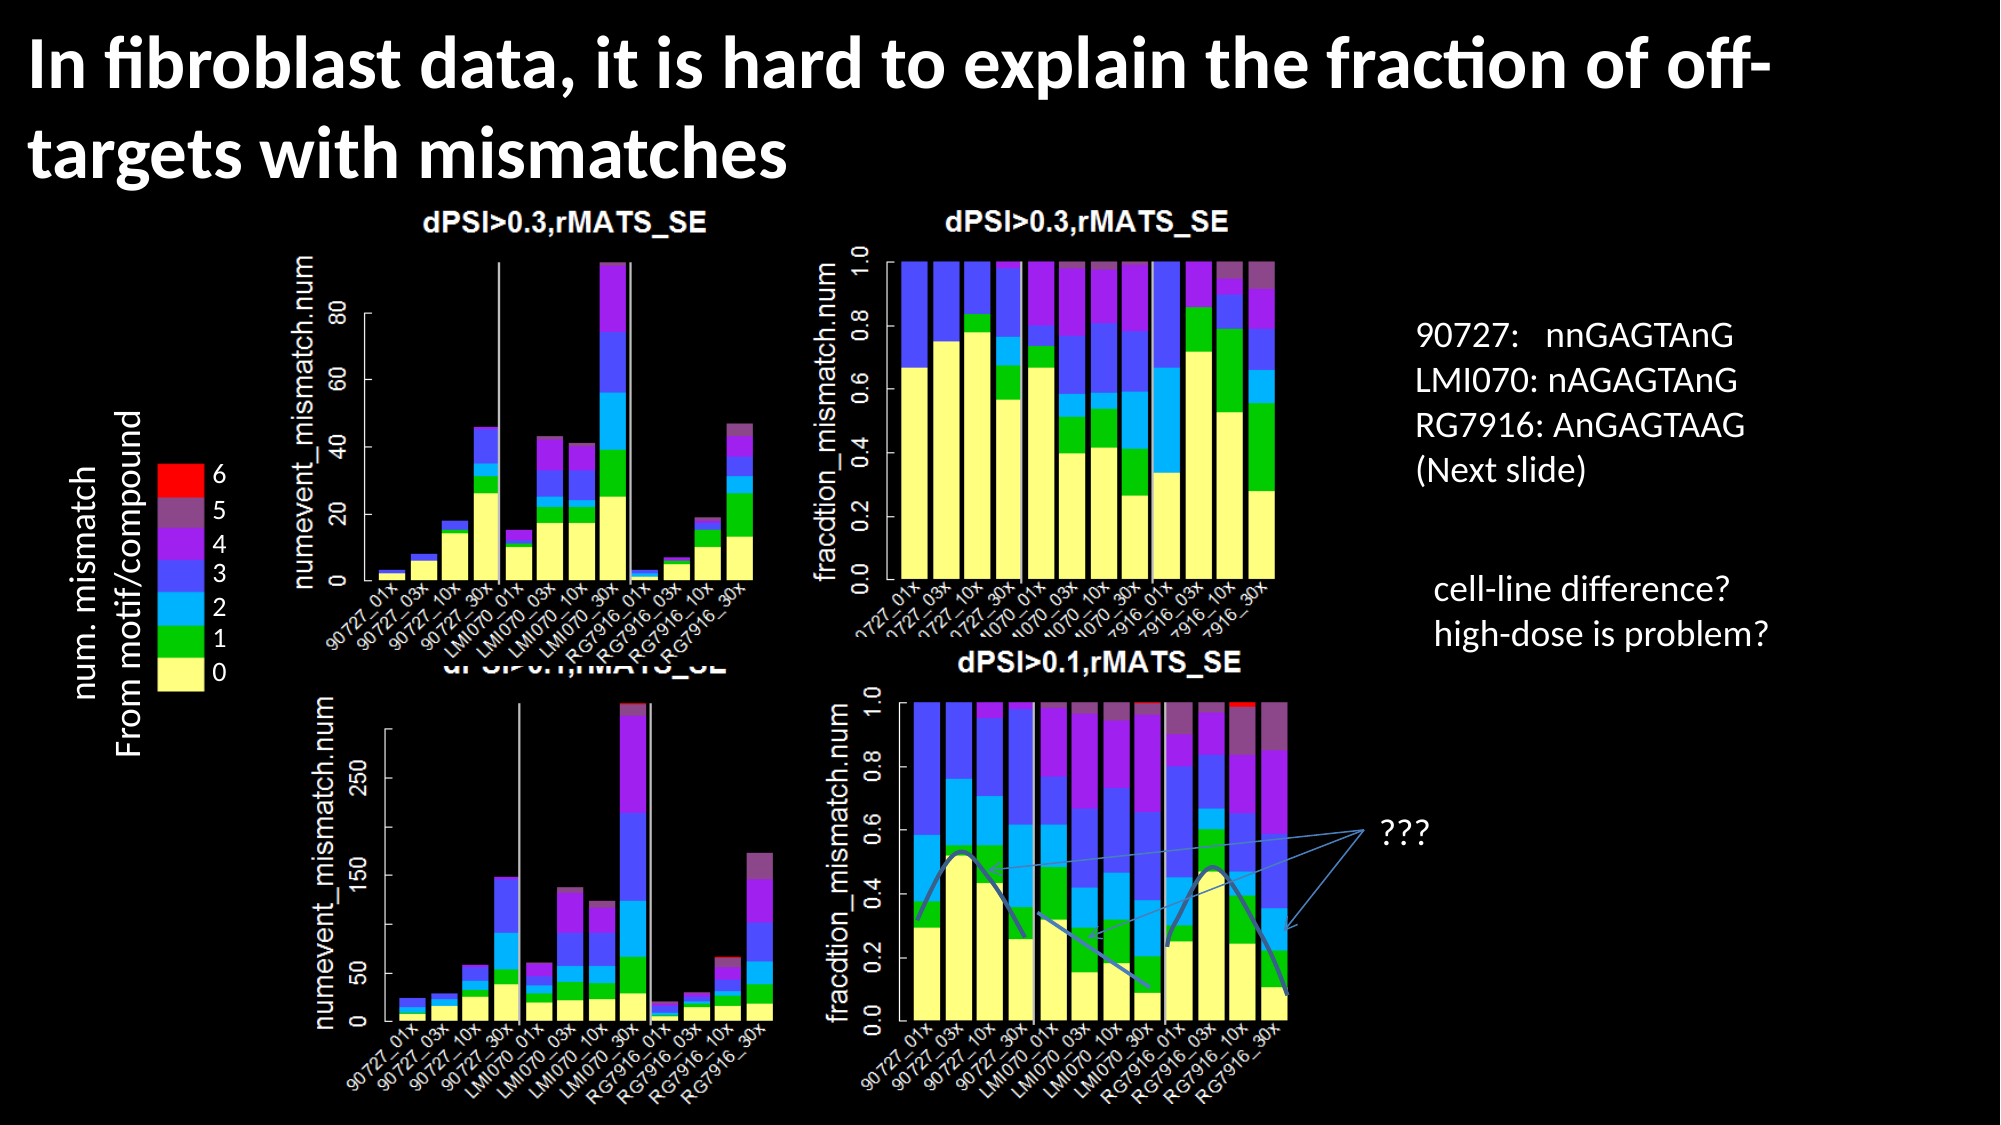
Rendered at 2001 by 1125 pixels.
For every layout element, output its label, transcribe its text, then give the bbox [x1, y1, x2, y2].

text_box ??? [1363, 800, 1852, 860]
picture [284, 196, 781, 1111]
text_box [49, 383, 318, 785]
picture [809, 201, 1300, 1104]
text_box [1087, 877, 1365, 938]
text_box cell-line difference? high-dose is problem? [1418, 556, 1907, 662]
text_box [987, 830, 1365, 871]
text_box In fibroblast data, it is hard to explain the fraction of off-targets with mismatches [12, 6, 1963, 202]
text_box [1037, 912, 1151, 988]
text_box 90727: nnGAGTAnG LMI070: nAGAGTAnG RG7916: AnGAGTAAG (Next slide) [1400, 303, 1888, 498]
